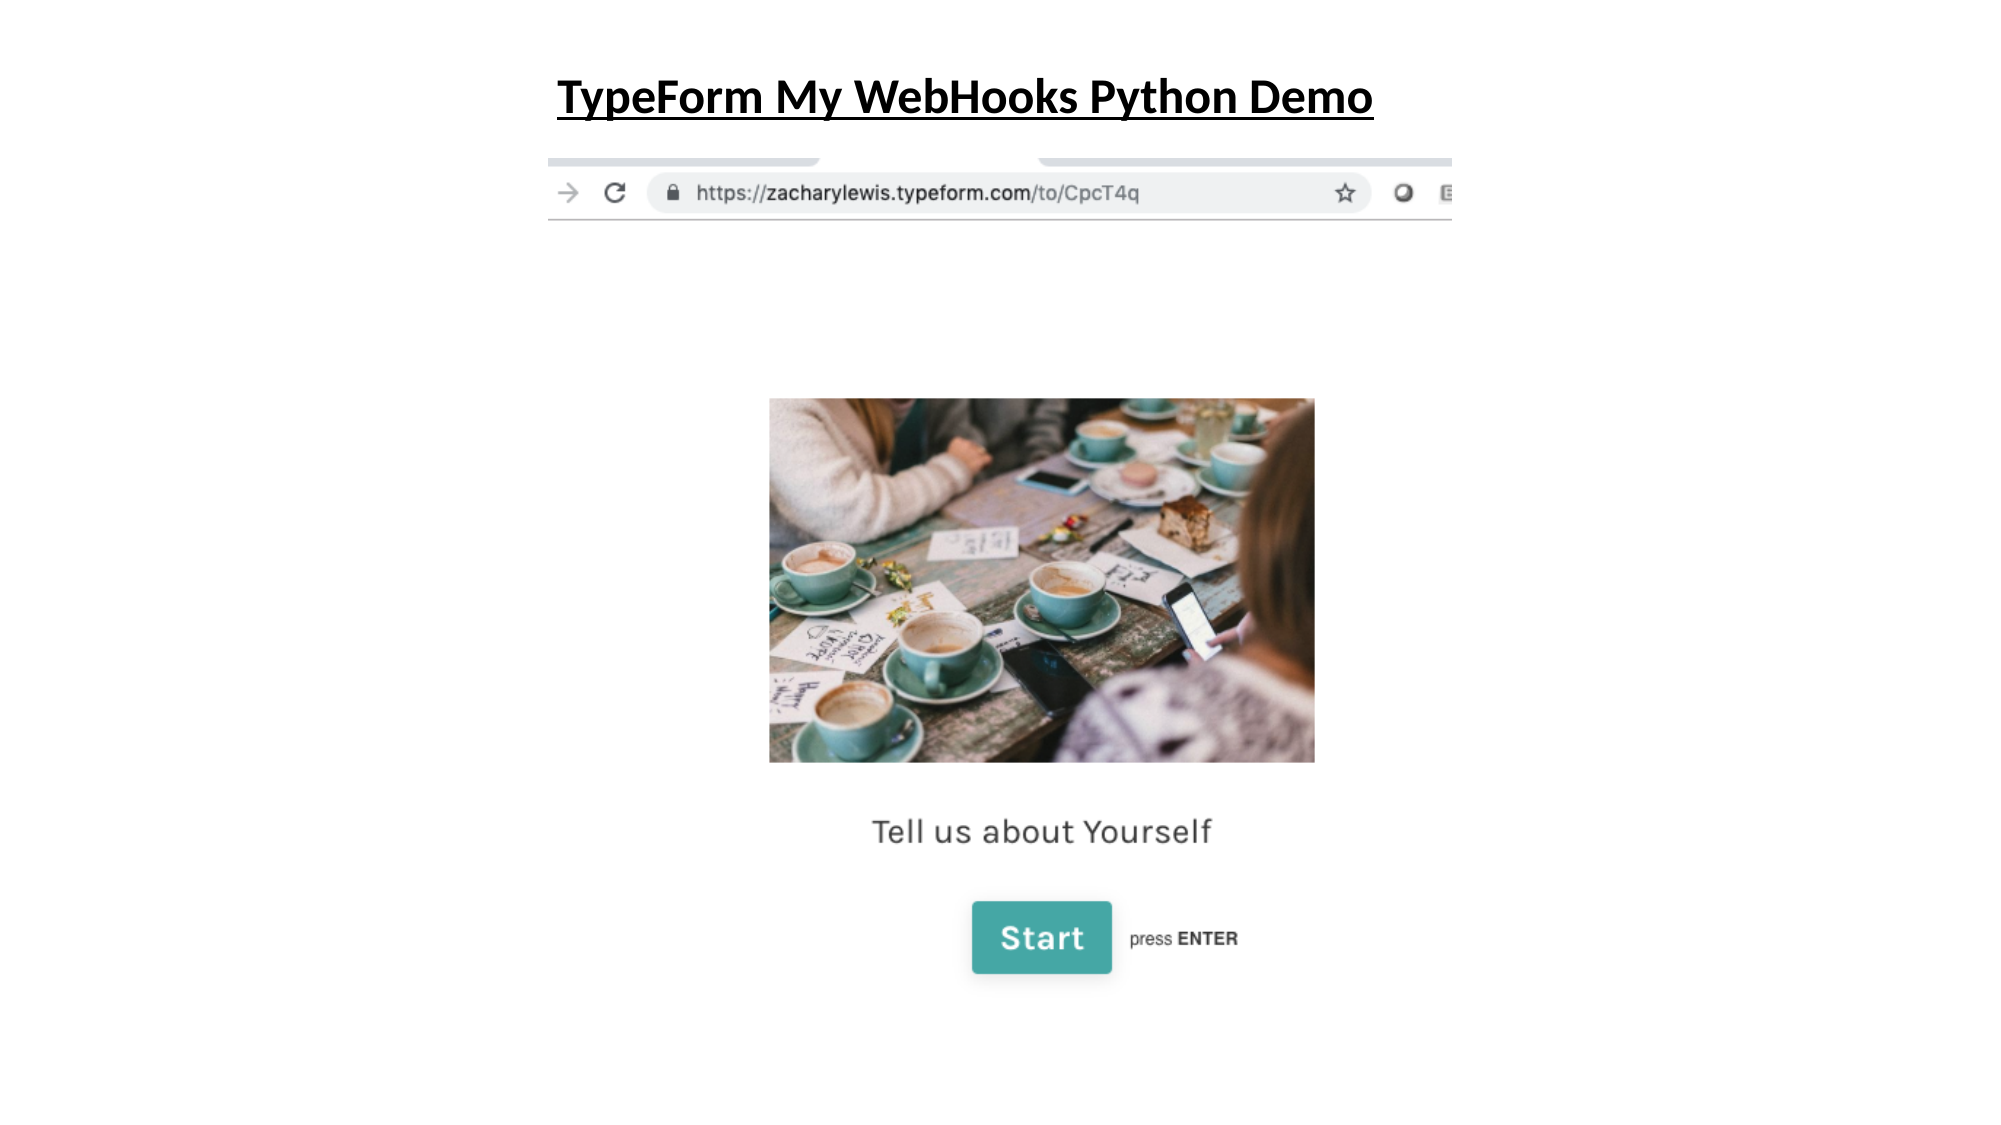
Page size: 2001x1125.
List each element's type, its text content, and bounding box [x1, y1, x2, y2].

text_box TypeForm My WebHooks Python Demo [189, 56, 1743, 131]
picture [548, 158, 1452, 1069]
